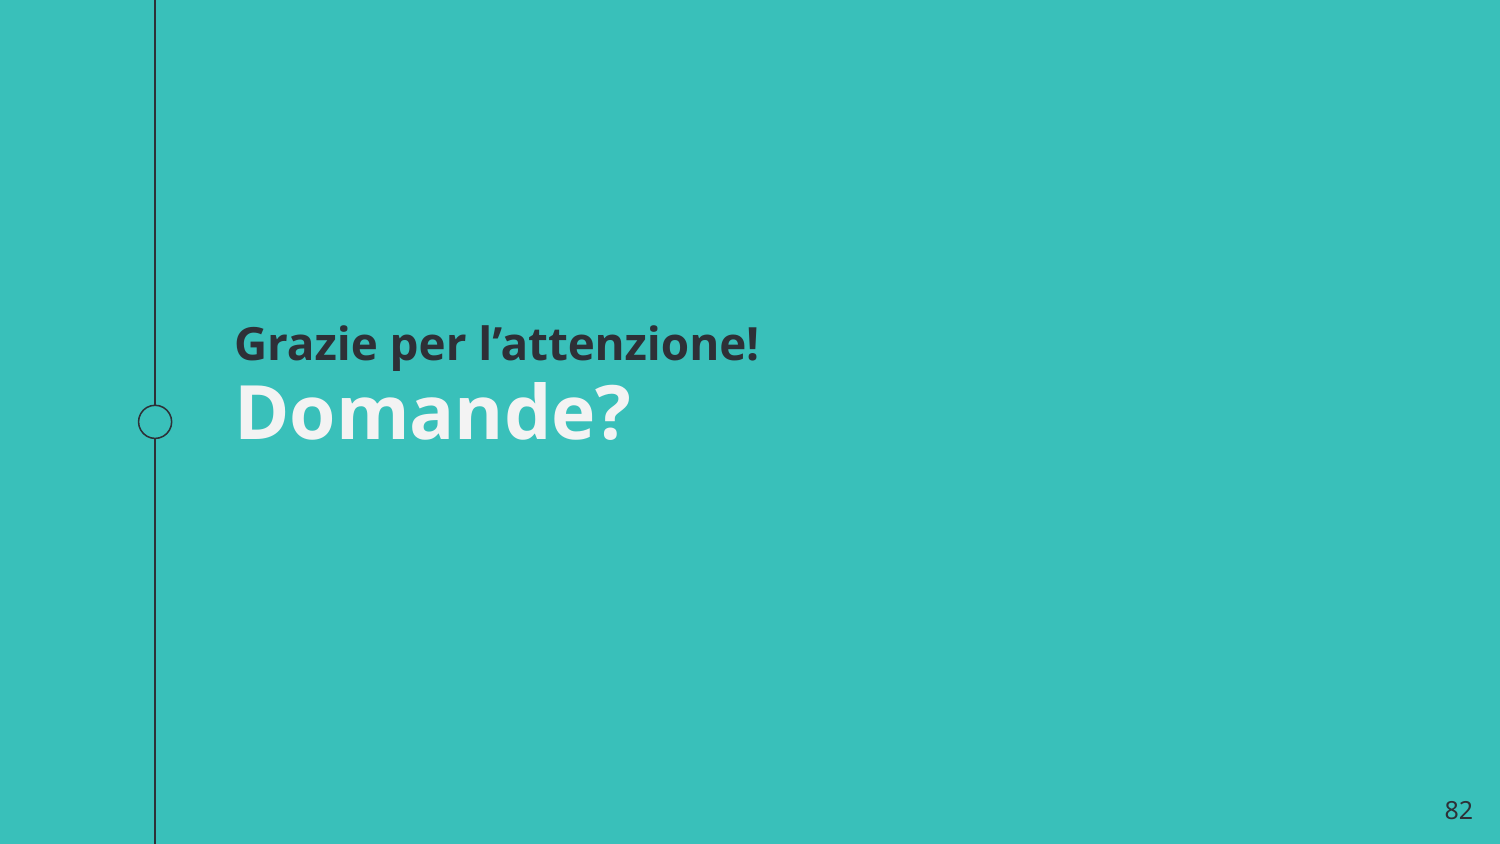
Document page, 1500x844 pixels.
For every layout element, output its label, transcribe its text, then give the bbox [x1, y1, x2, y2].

title Grazie per l’attenzione! [219, 194, 1423, 359]
slide_number 82 [1398, 779, 1489, 832]
subtitle Domande? [219, 359, 1423, 460]
